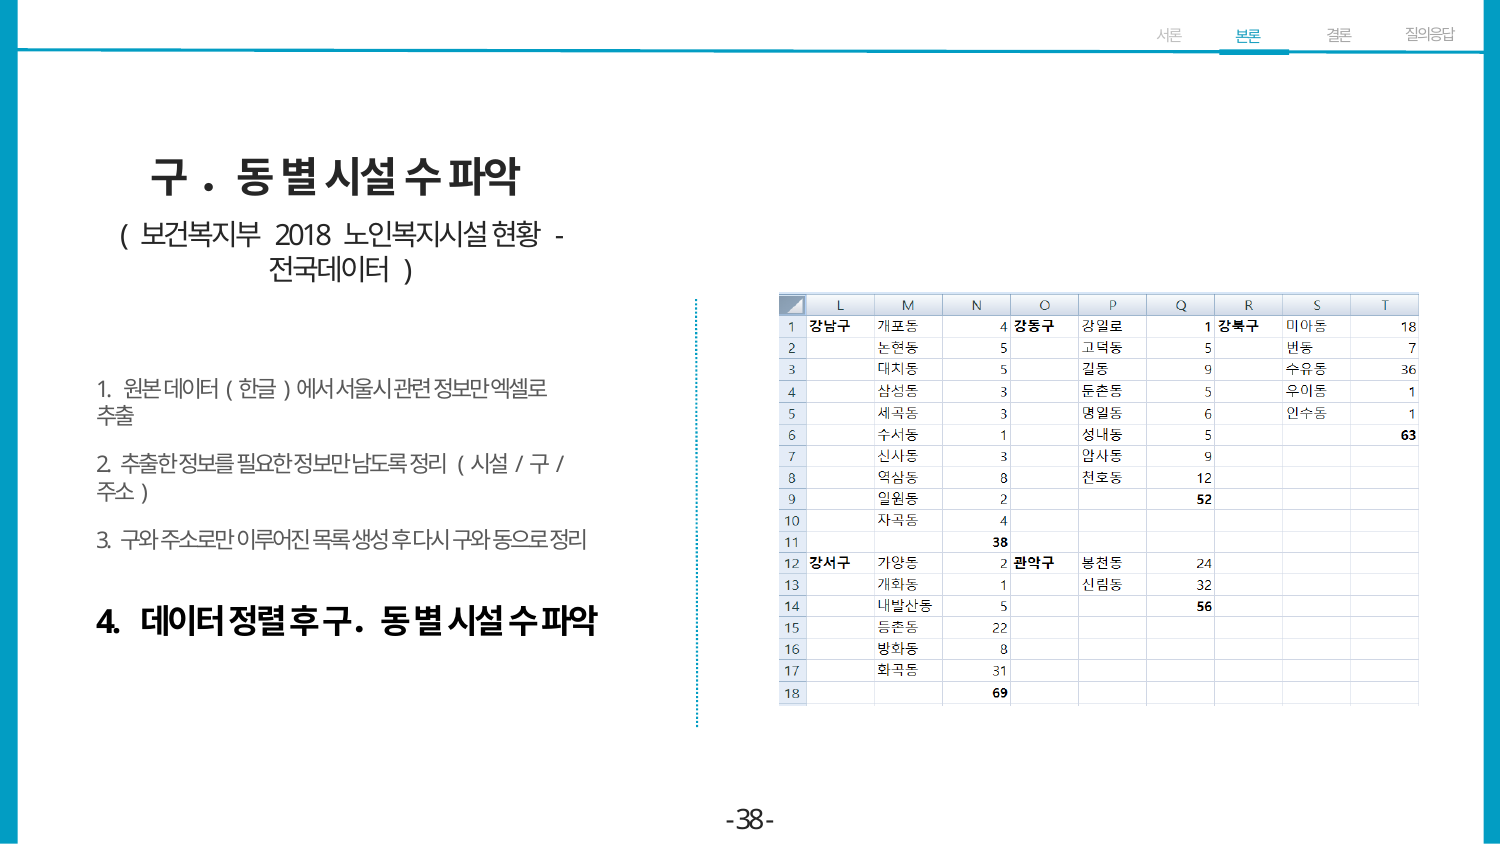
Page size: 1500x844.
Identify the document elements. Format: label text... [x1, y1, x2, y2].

text_box 2. 추출한 정보를 필요한 정보만 남도록 정리 (시설/구/주소) [81, 442, 603, 513]
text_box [8, 49, 1492, 53]
picture [779, 292, 1420, 706]
text_box 서론 [1118, 18, 1221, 49]
text_box 본론 [1202, 19, 1295, 49]
text_box 구 ．동 별 시설 수 파악 [41, 143, 640, 209]
text_box 4. 데이터 정렬 후 구．동 별 시설 수 파악 [81, 593, 640, 648]
text_box [0, 0, 19, 844]
text_box 1. 원본 데이터(한글)에서 서울시 관련 정보만 엑셀로 추출 [81, 366, 591, 437]
text_box 질의응답 [1384, 17, 1477, 49]
text_box ( 보건복지부 2018 노인복지시설 현황 - 전국데이터 ) [55, 208, 626, 294]
text_box 결론 [1287, 18, 1384, 49]
text_box - 38 - [686, 794, 814, 843]
text_box [1482, 0, 1500, 844]
text_box 3. 구와 주소로만 이루어진 목록 생성 후 다시 구와 동으로 정리 [81, 517, 619, 561]
